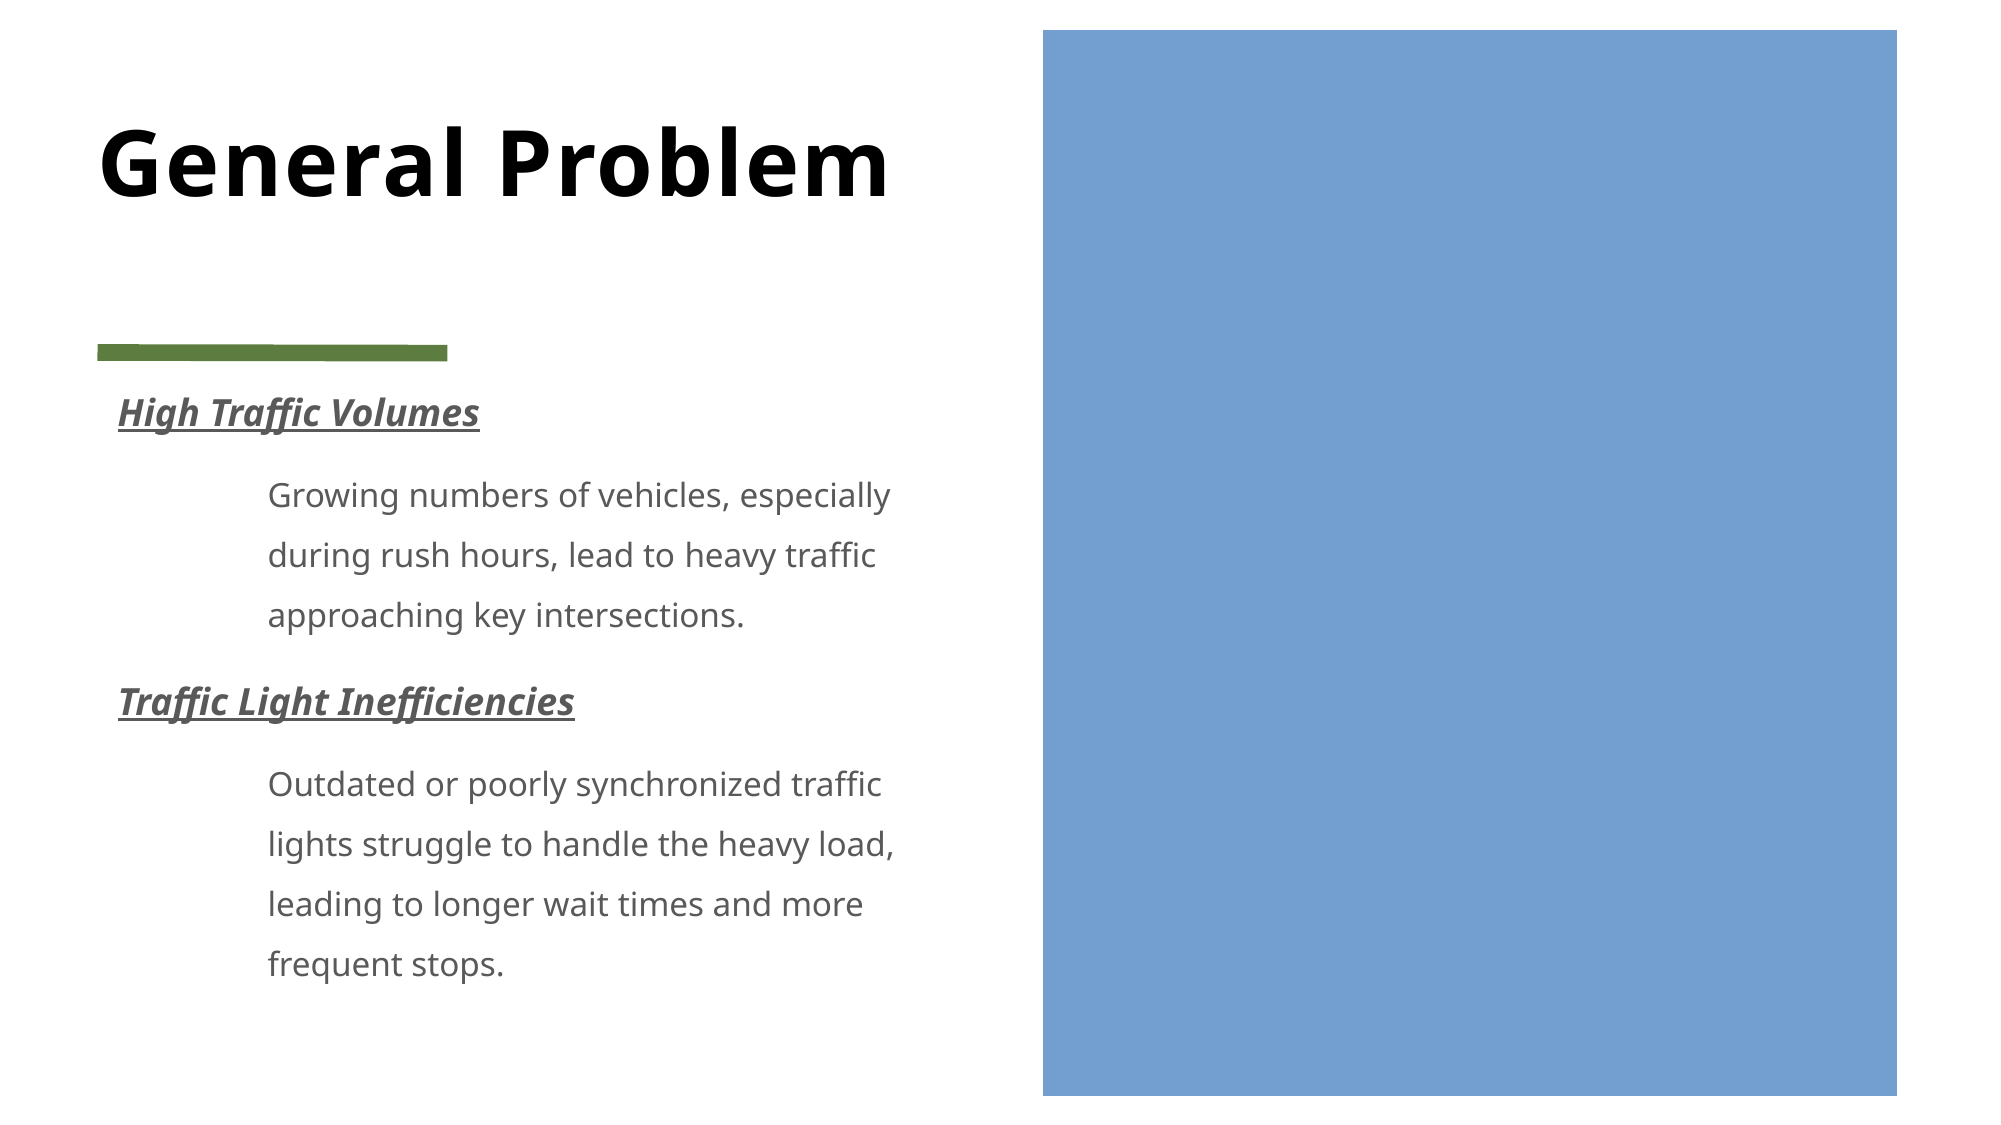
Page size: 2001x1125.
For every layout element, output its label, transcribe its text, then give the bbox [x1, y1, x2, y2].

title General Problem [97, 84, 1043, 214]
text_box High Traffic Volumes​ Growing numbers of vehicles, especially during rush hours, lead to heavy traffic approaching key intersections.​ Traffic Light Inefficiencies​ Outdated or poorly synchronized traffic lights struggle to handle the heavy load, leading to longer wait times and more frequent stops. [102, 358, 957, 1096]
